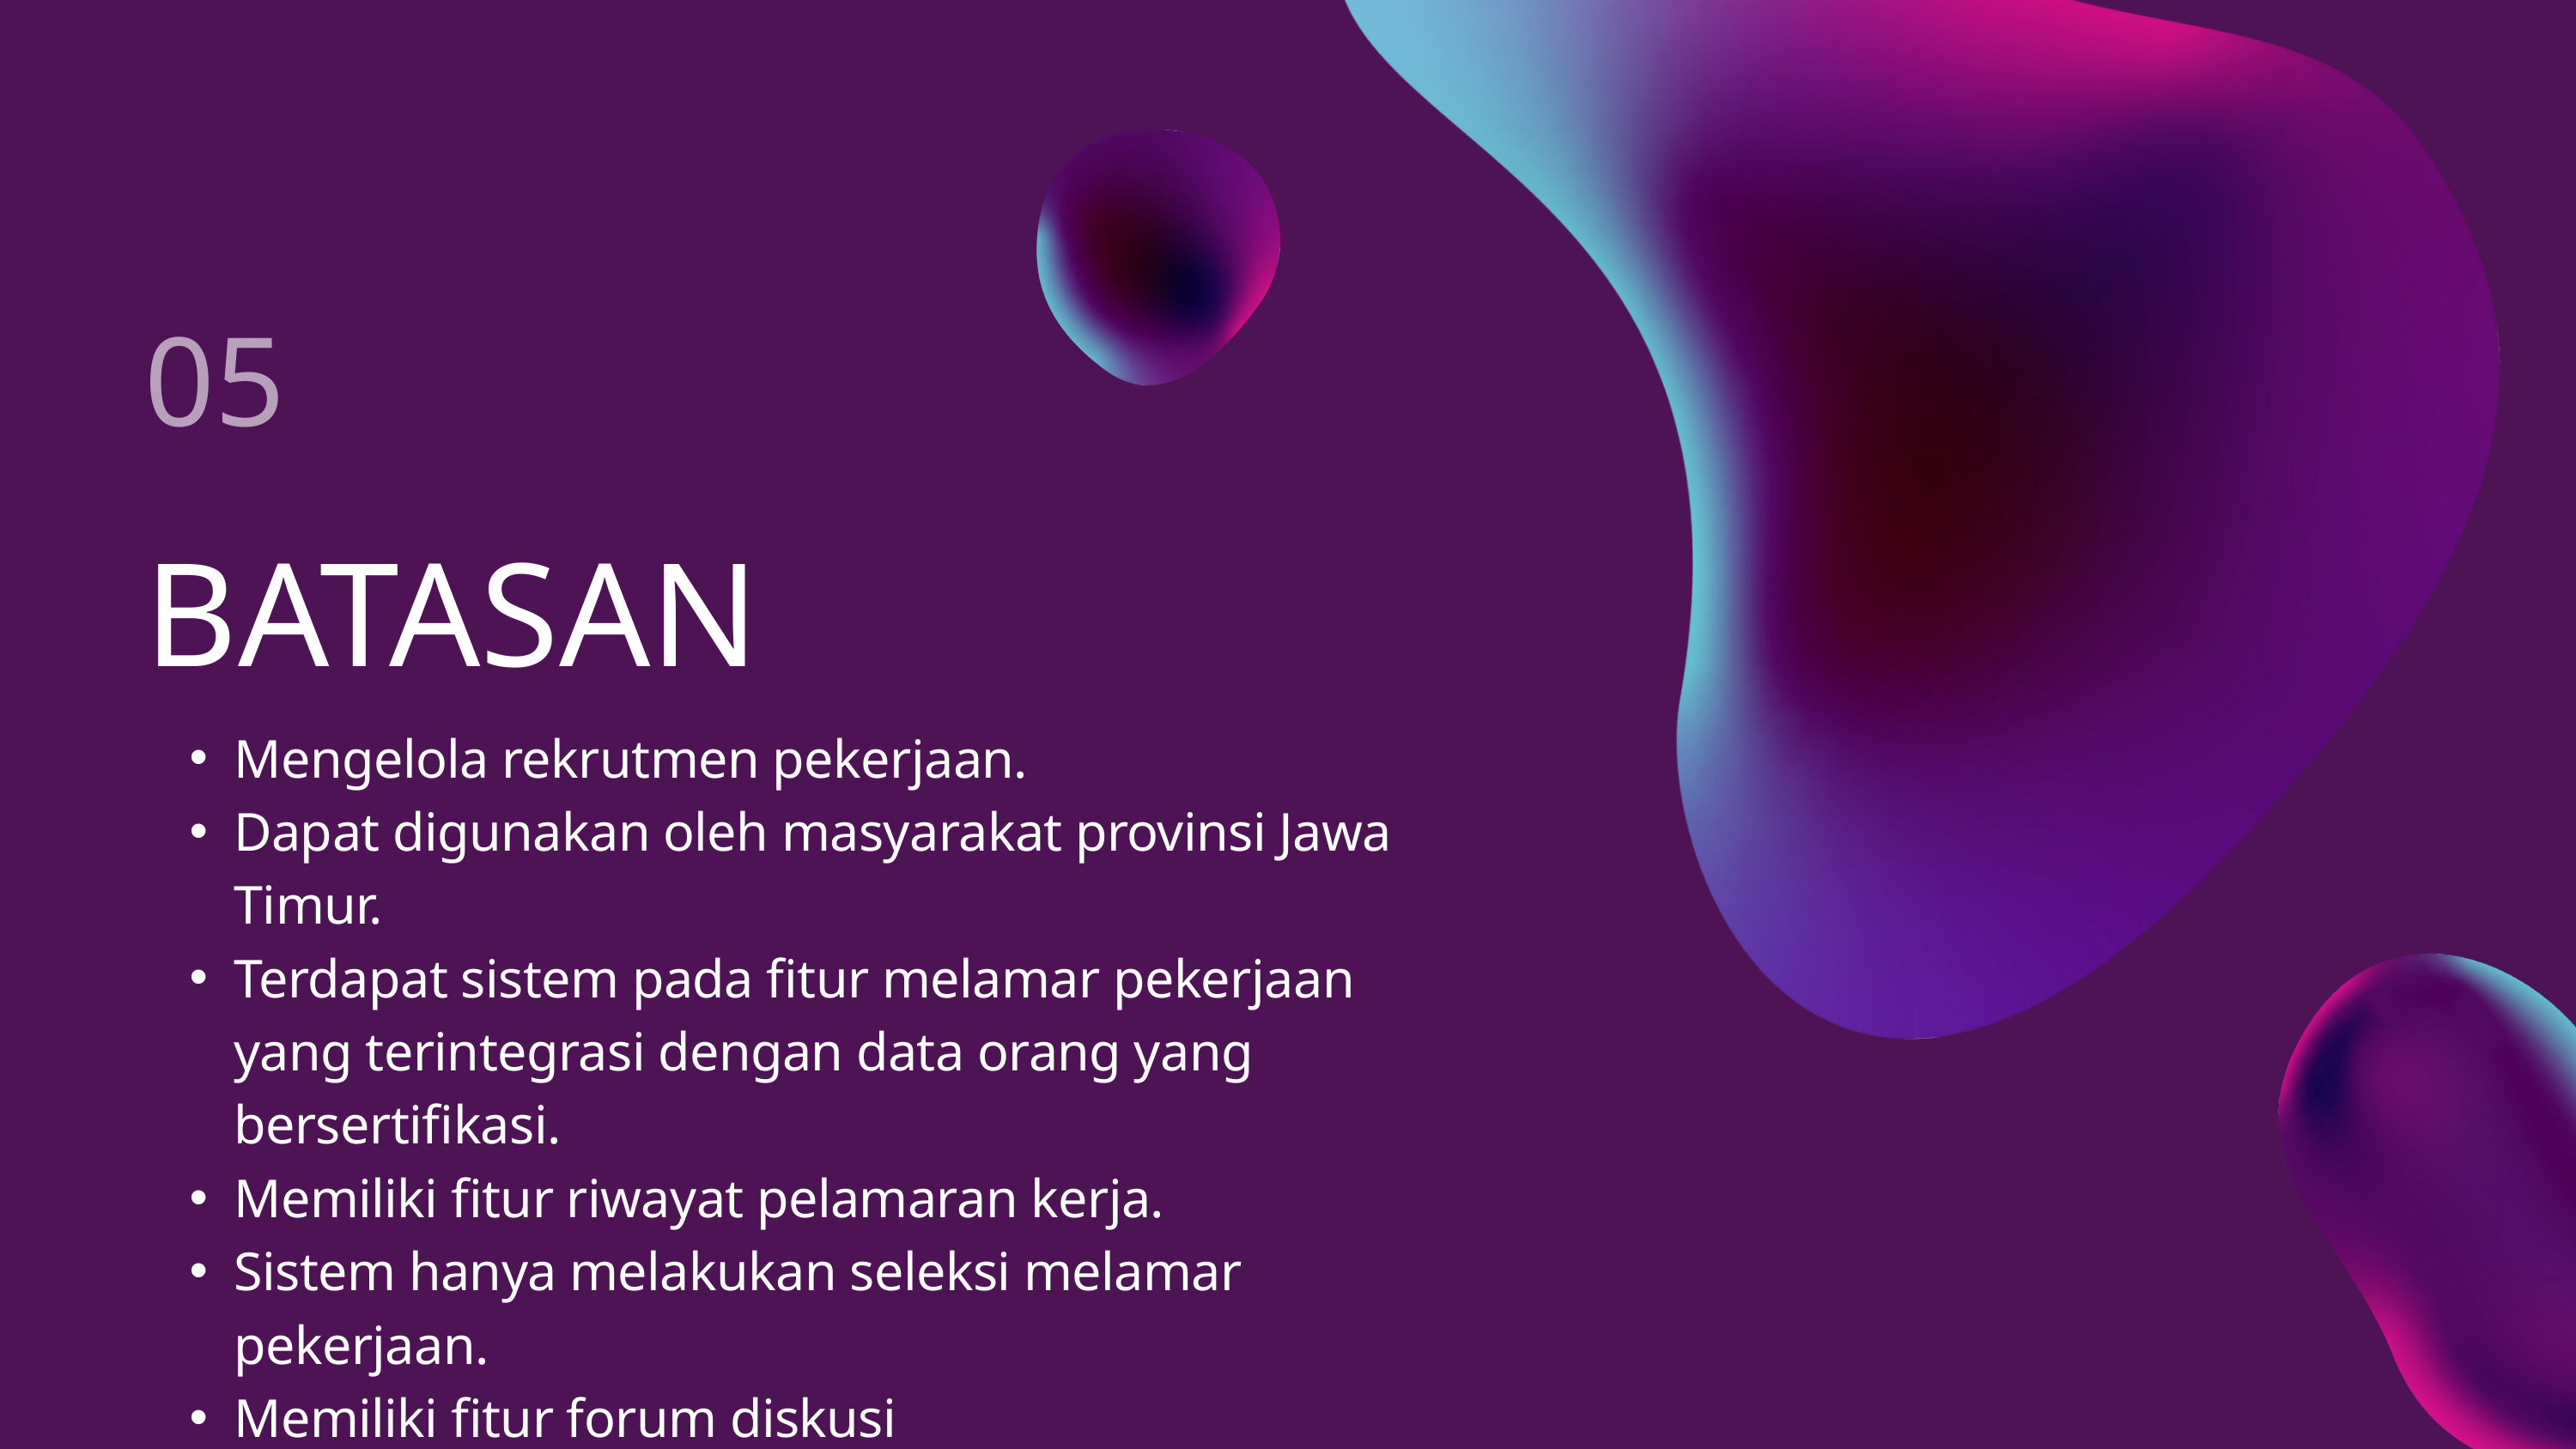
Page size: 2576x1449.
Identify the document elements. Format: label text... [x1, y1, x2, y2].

picture [1294, 0, 2576, 1449]
text_box Mengelola rekrutmen pekerjaan. Dapat digunakan oleh masyarakat provinsi Jawa Timur. Terdapat sistem pada fitur melamar pekerjaan yang terintegrasi dengan data orang yang bersertifikasi. Memiliki fitur riwayat pelamaran kerja. Sistem hanya melakukan seleksi melamar pekerjaan. Memiliki fitur forum diskusi [144, 714, 1438, 1448]
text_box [144, 305, 1404, 694]
picture [1029, 118, 1291, 305]
